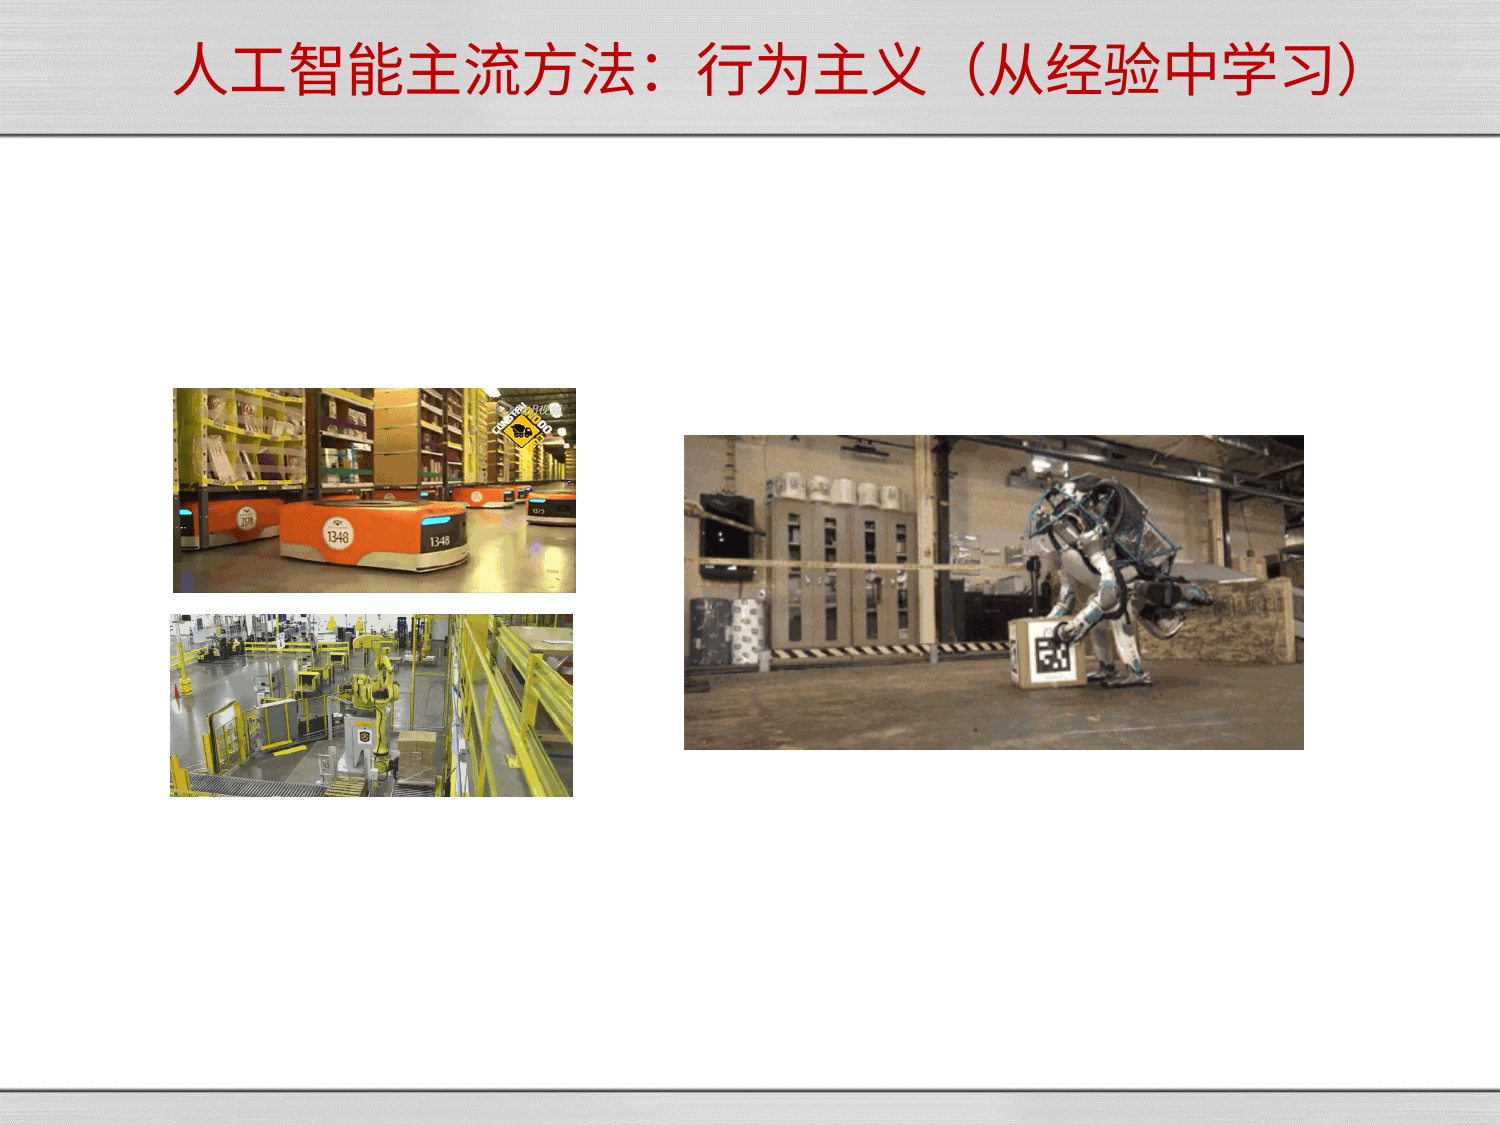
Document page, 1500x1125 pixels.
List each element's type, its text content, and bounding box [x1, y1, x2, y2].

text_box 人工智能主流方法：行为主义（从经验中学习） [56, 25, 1485, 134]
picture [0, 0, 1500, 1125]
